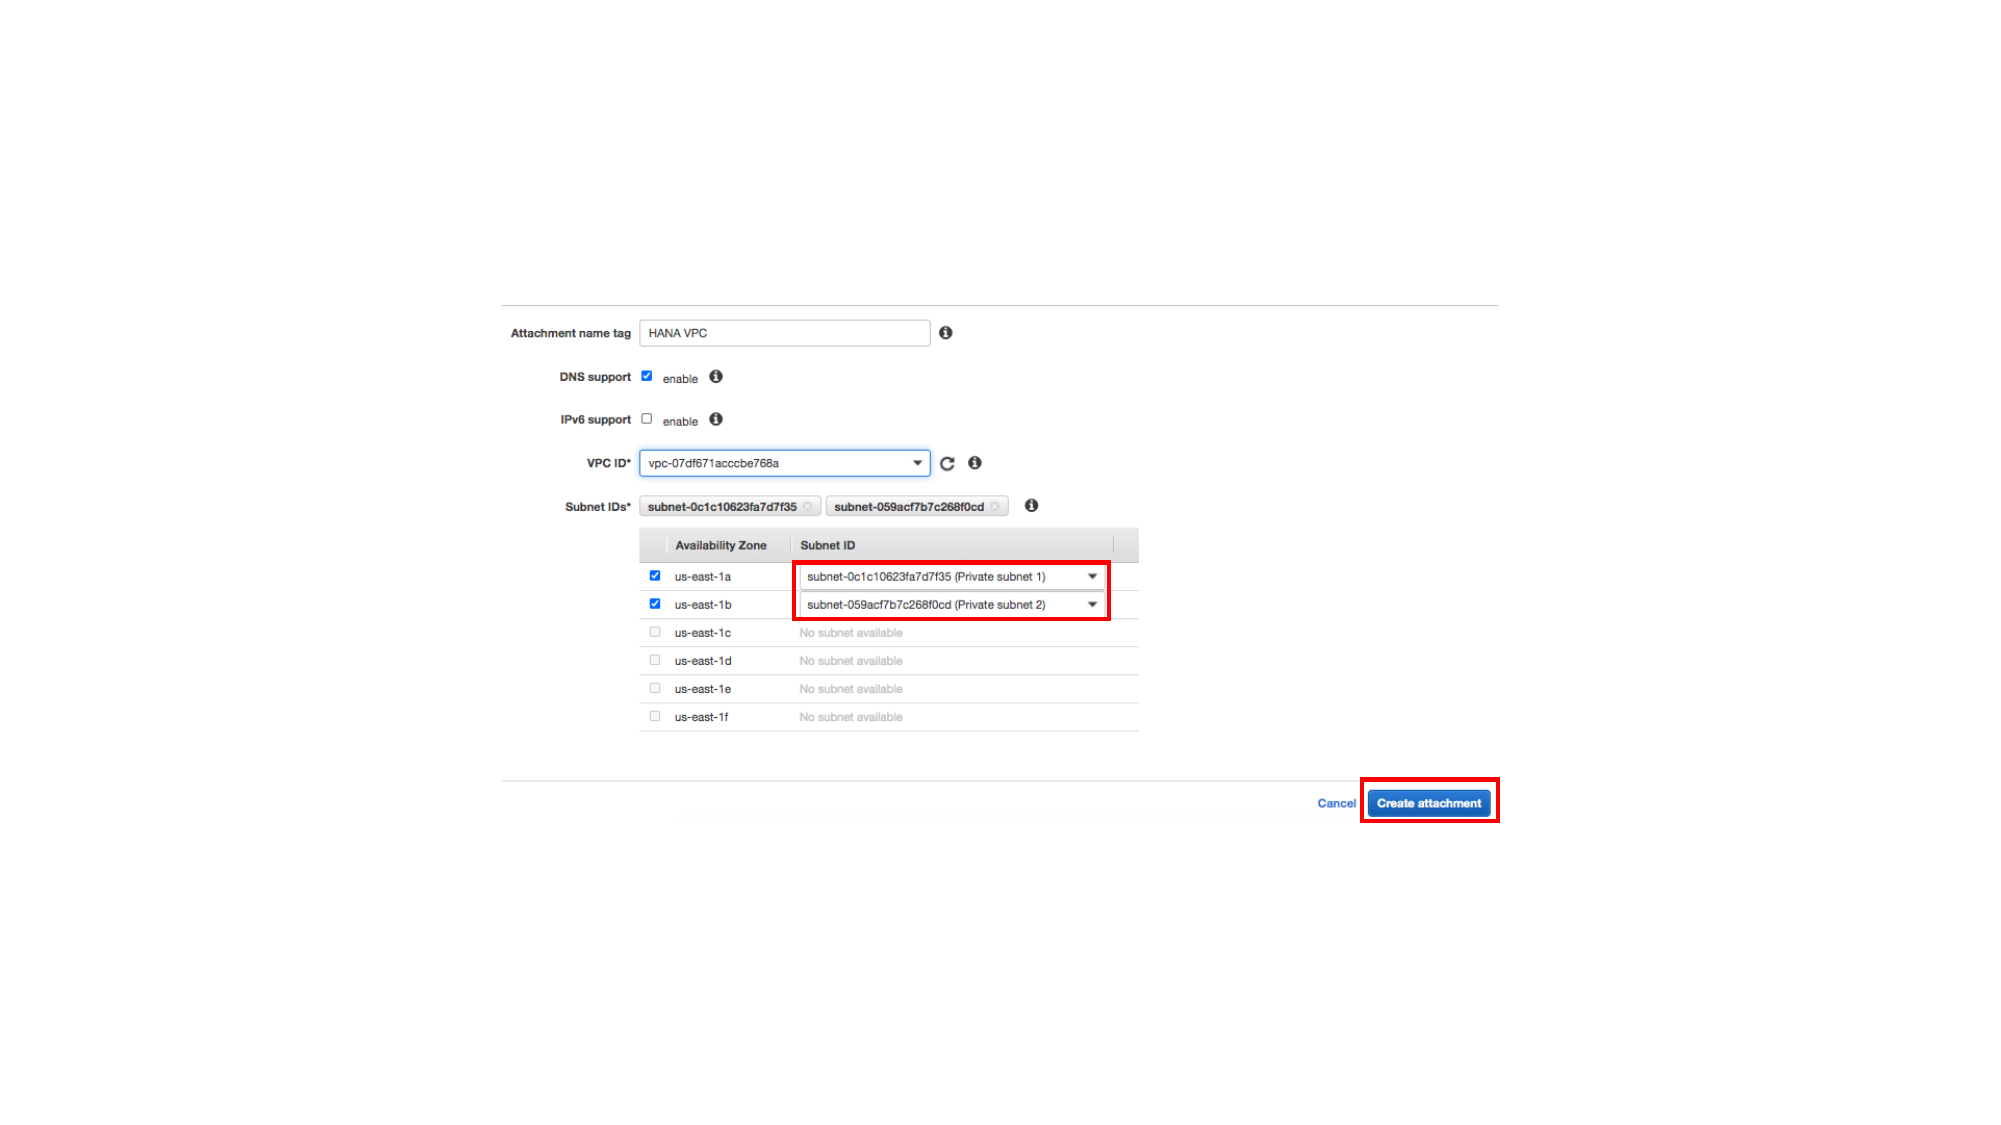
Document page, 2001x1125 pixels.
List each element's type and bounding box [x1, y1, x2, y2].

text_box [502, 304, 1498, 821]
